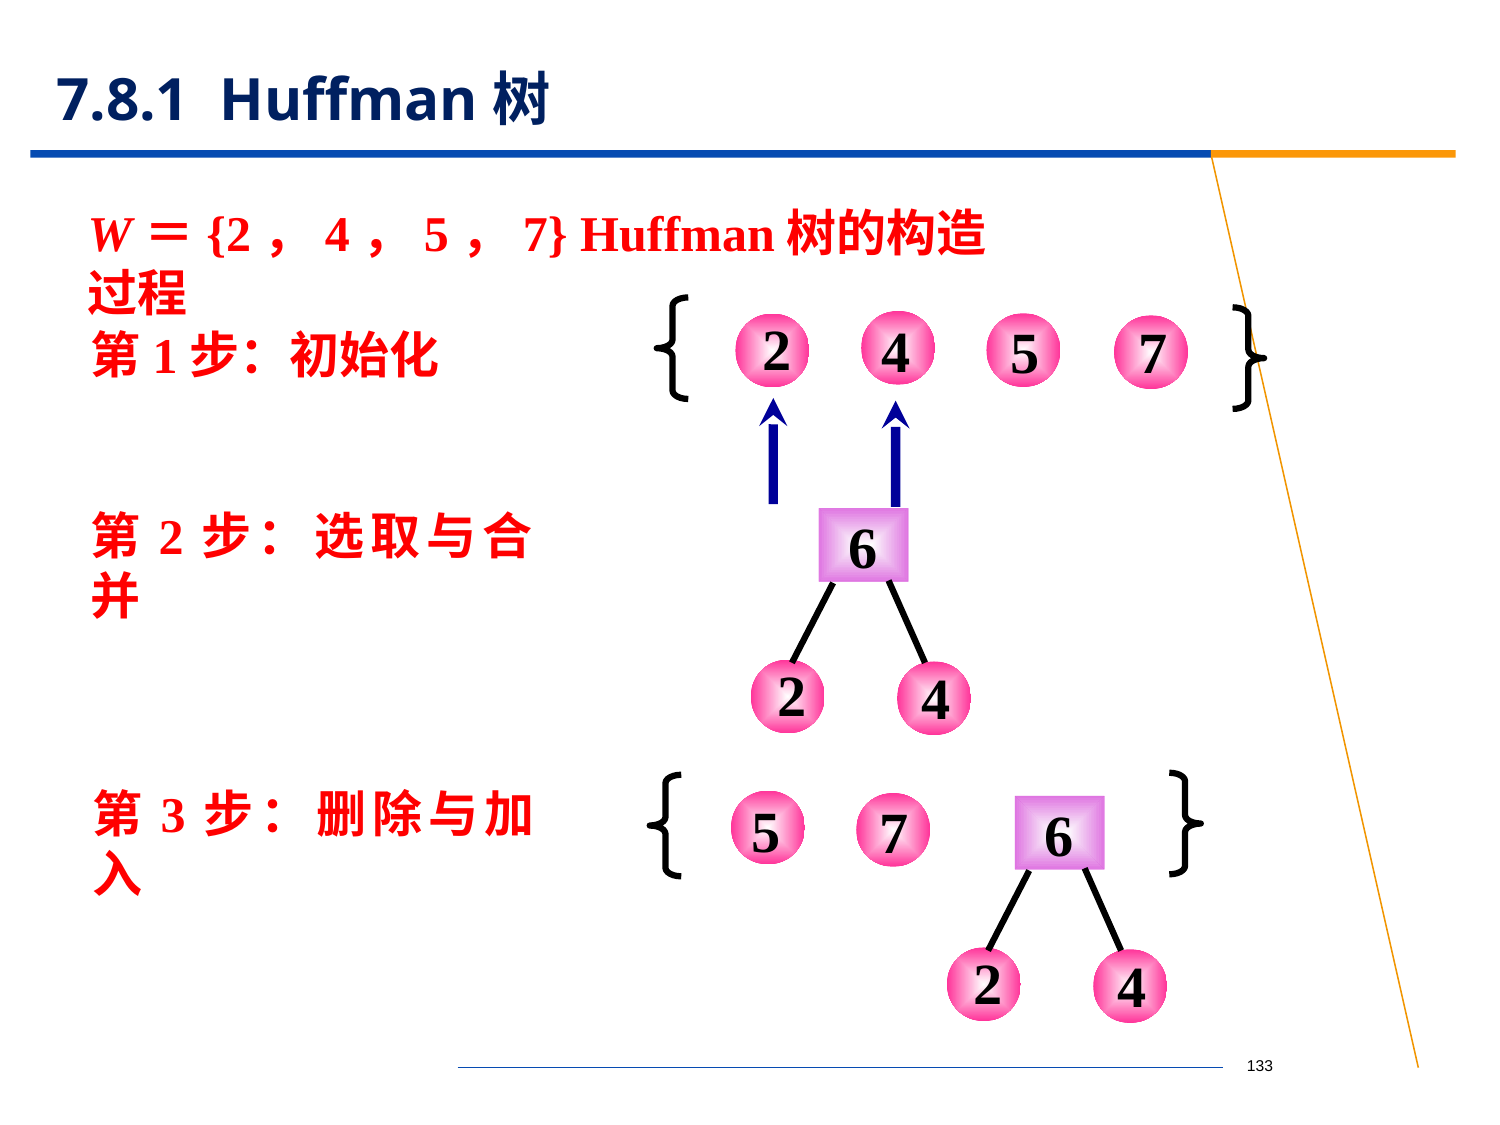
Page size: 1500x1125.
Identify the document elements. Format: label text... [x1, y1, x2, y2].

text_box W＝{2，4，5，7} Huffman树的构造过程 [72, 194, 1041, 330]
text_box 第2步：选取与合并 [90, 504, 533, 569]
text_box 第1步：初始化 [90, 330, 444, 387]
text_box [750, 507, 972, 747]
title 7.8.1 Huffman树 [41, 64, 1392, 130]
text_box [772, 397, 896, 506]
text_box 第3步：删除与加入 [92, 782, 535, 847]
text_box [649, 772, 1202, 1035]
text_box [656, 297, 1265, 410]
